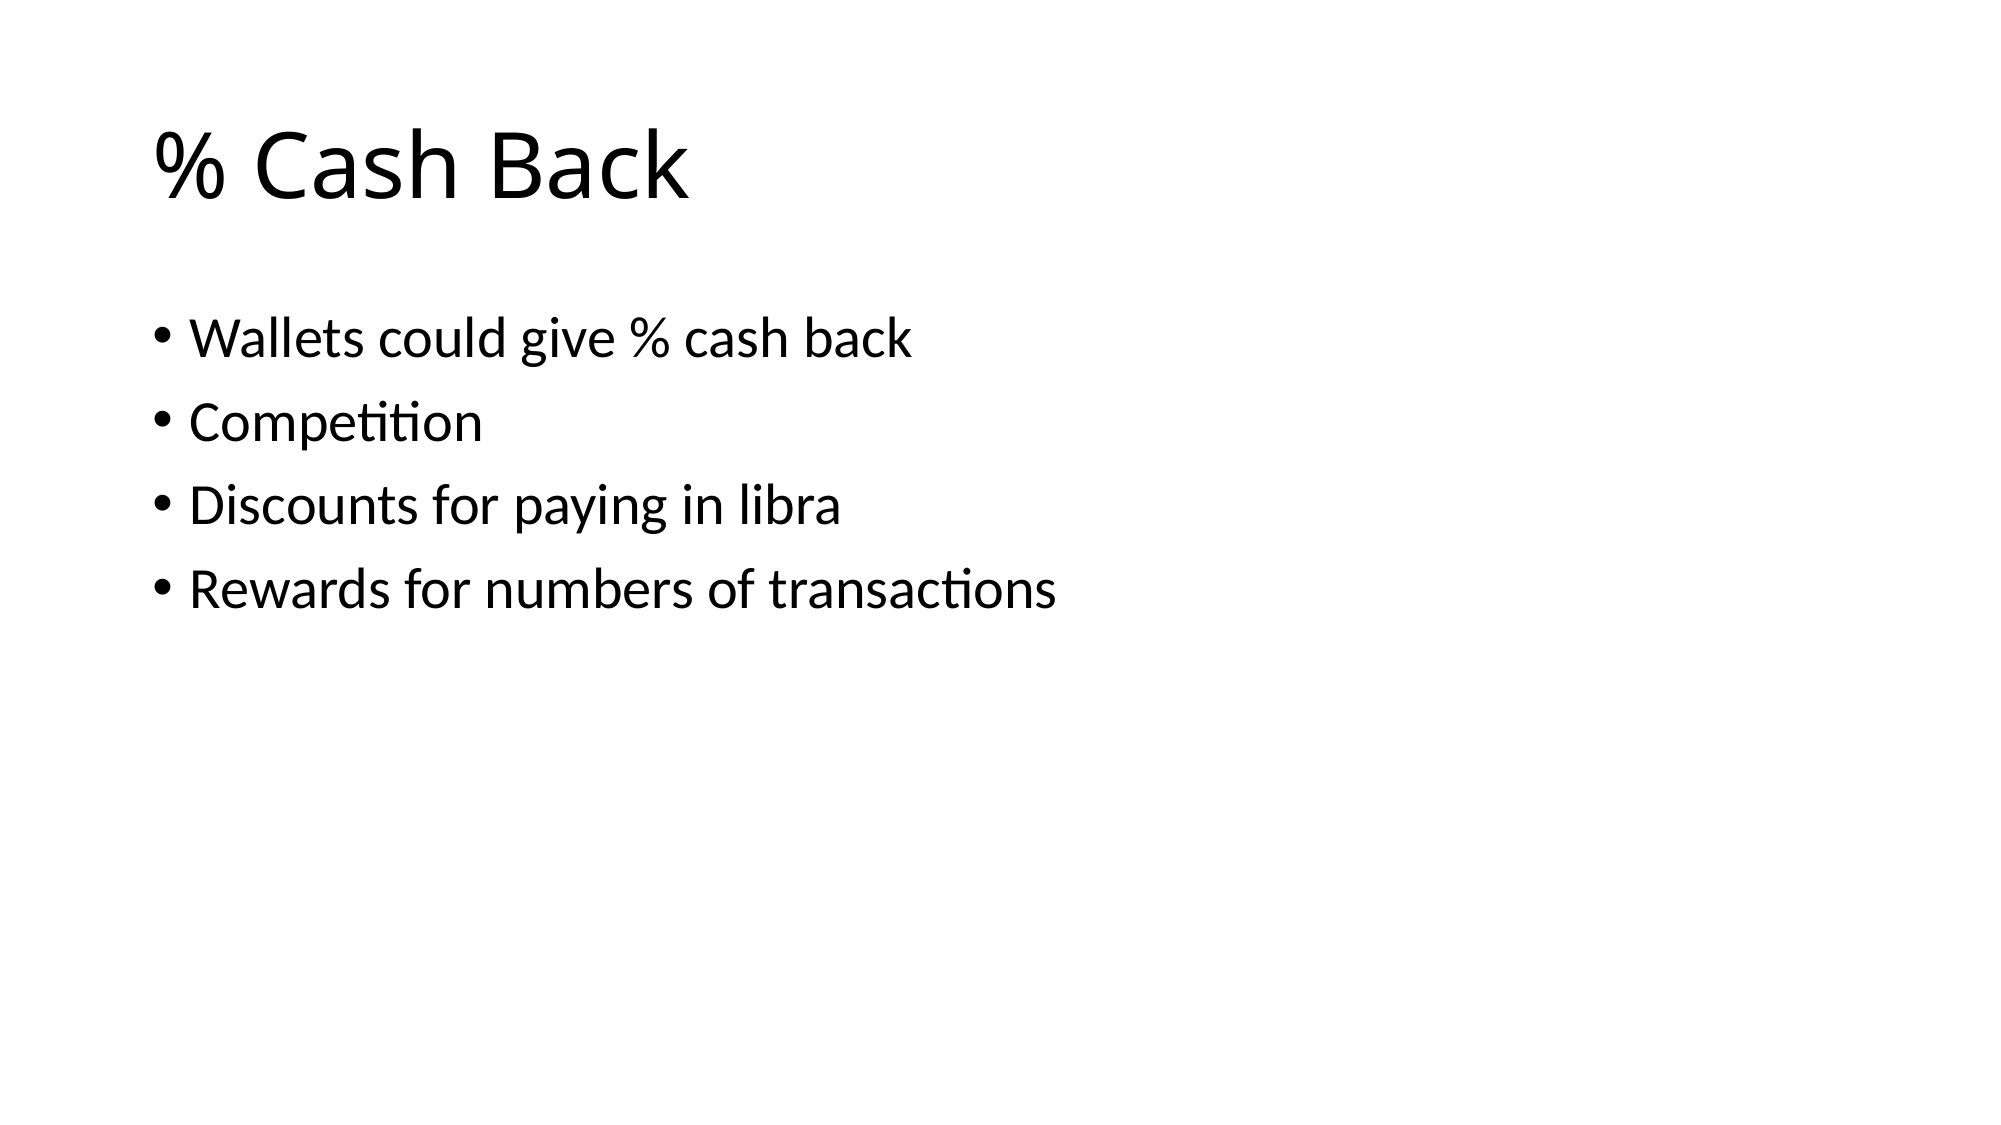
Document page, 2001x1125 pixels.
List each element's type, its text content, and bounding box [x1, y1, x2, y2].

title % Cash Back [137, 59, 1863, 278]
list Wallets could give % cash back Competition Discounts for paying in libra Rewards for numbers of transactions [137, 299, 1863, 1014]
